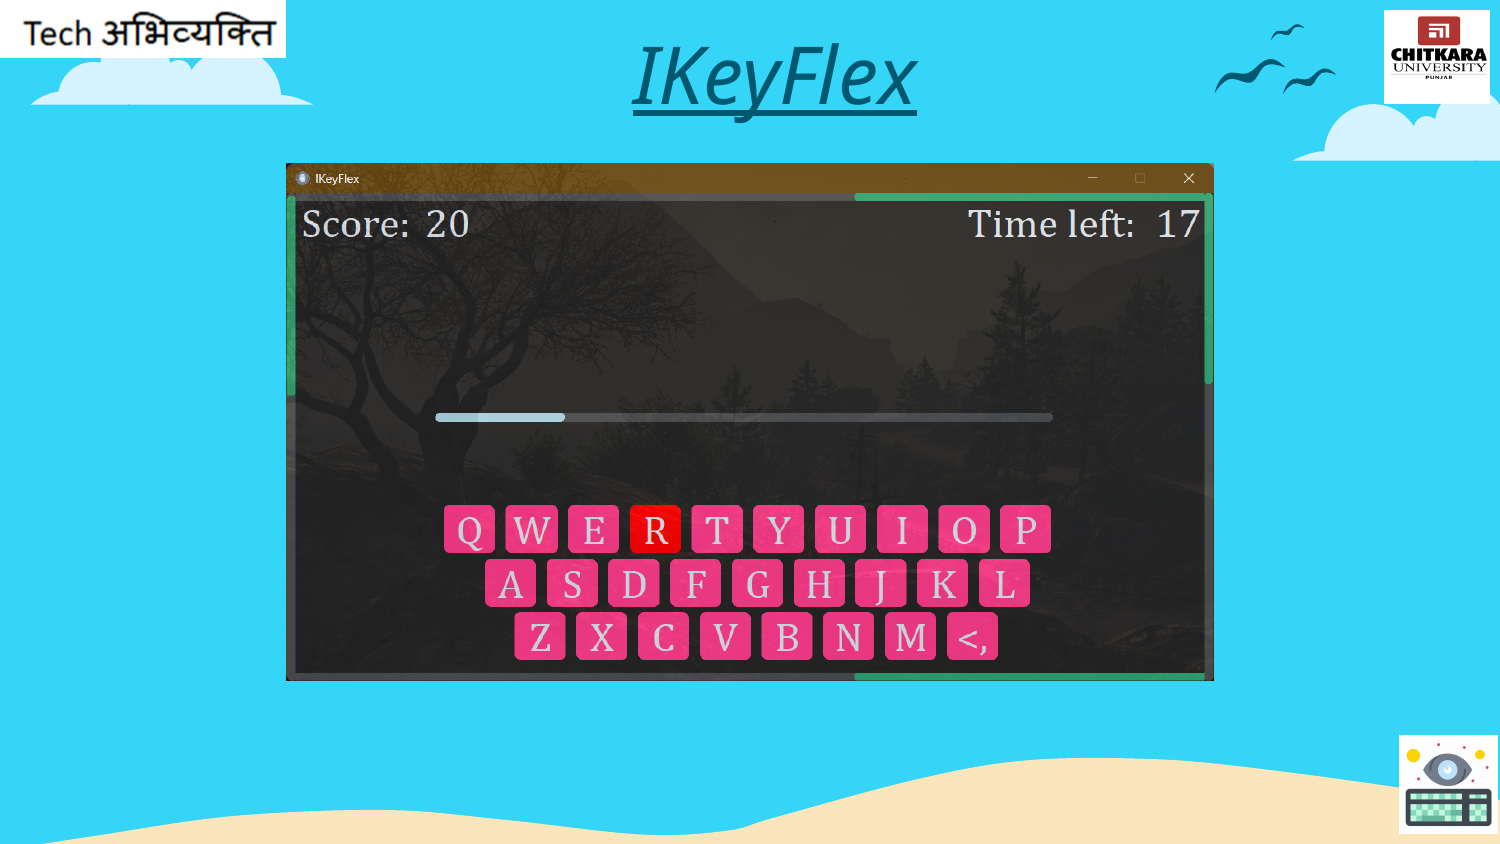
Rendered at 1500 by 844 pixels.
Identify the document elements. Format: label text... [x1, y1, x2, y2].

picture [285, 162, 1215, 681]
text_box IKeyFlex [143, 9, 1383, 104]
picture [1384, 10, 1490, 104]
picture [0, 0, 287, 59]
picture [1399, 734, 1498, 834]
